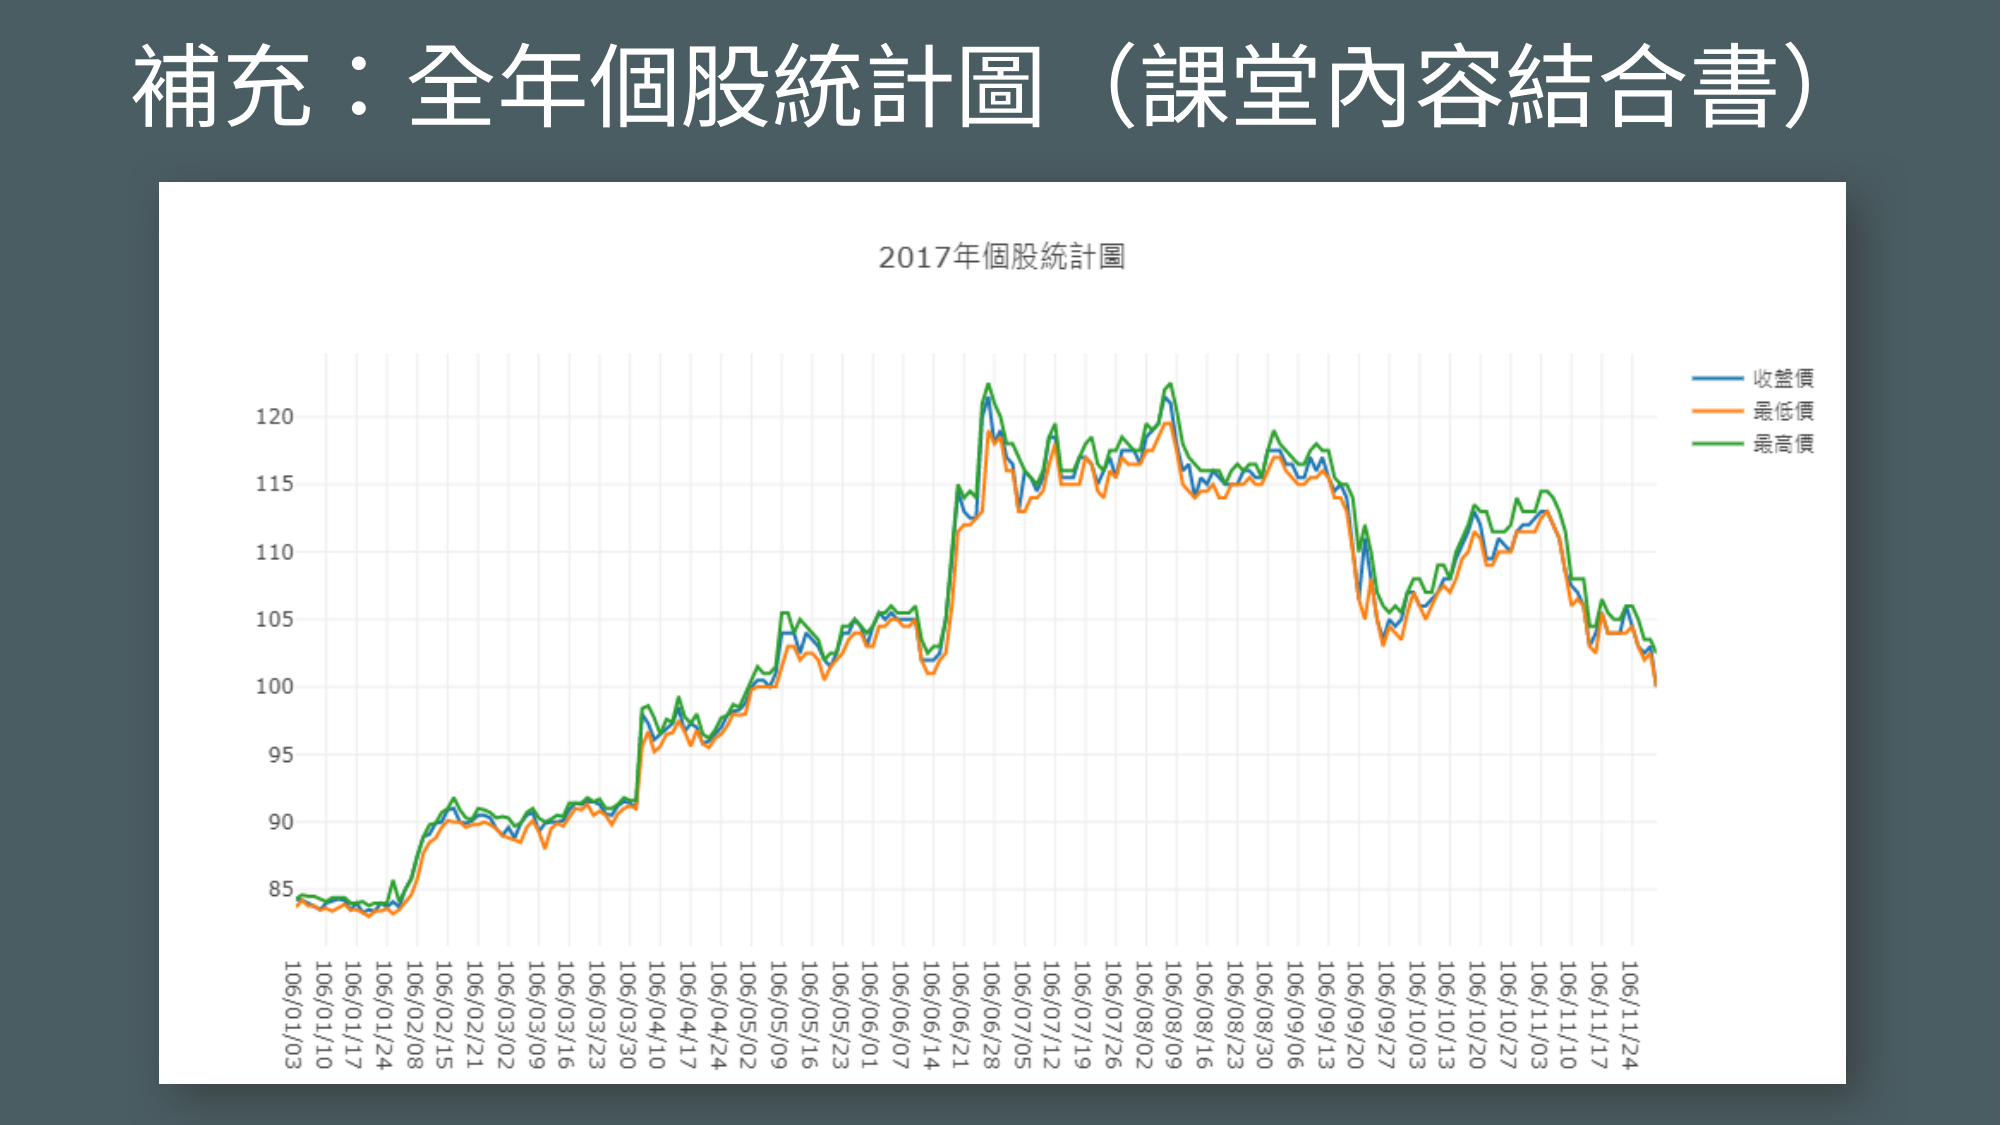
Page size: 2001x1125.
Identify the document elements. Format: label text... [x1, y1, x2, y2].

list 補充：全年個股統計圖（課堂內容結合書） [53, 31, 1952, 150]
picture [159, 182, 1846, 1084]
